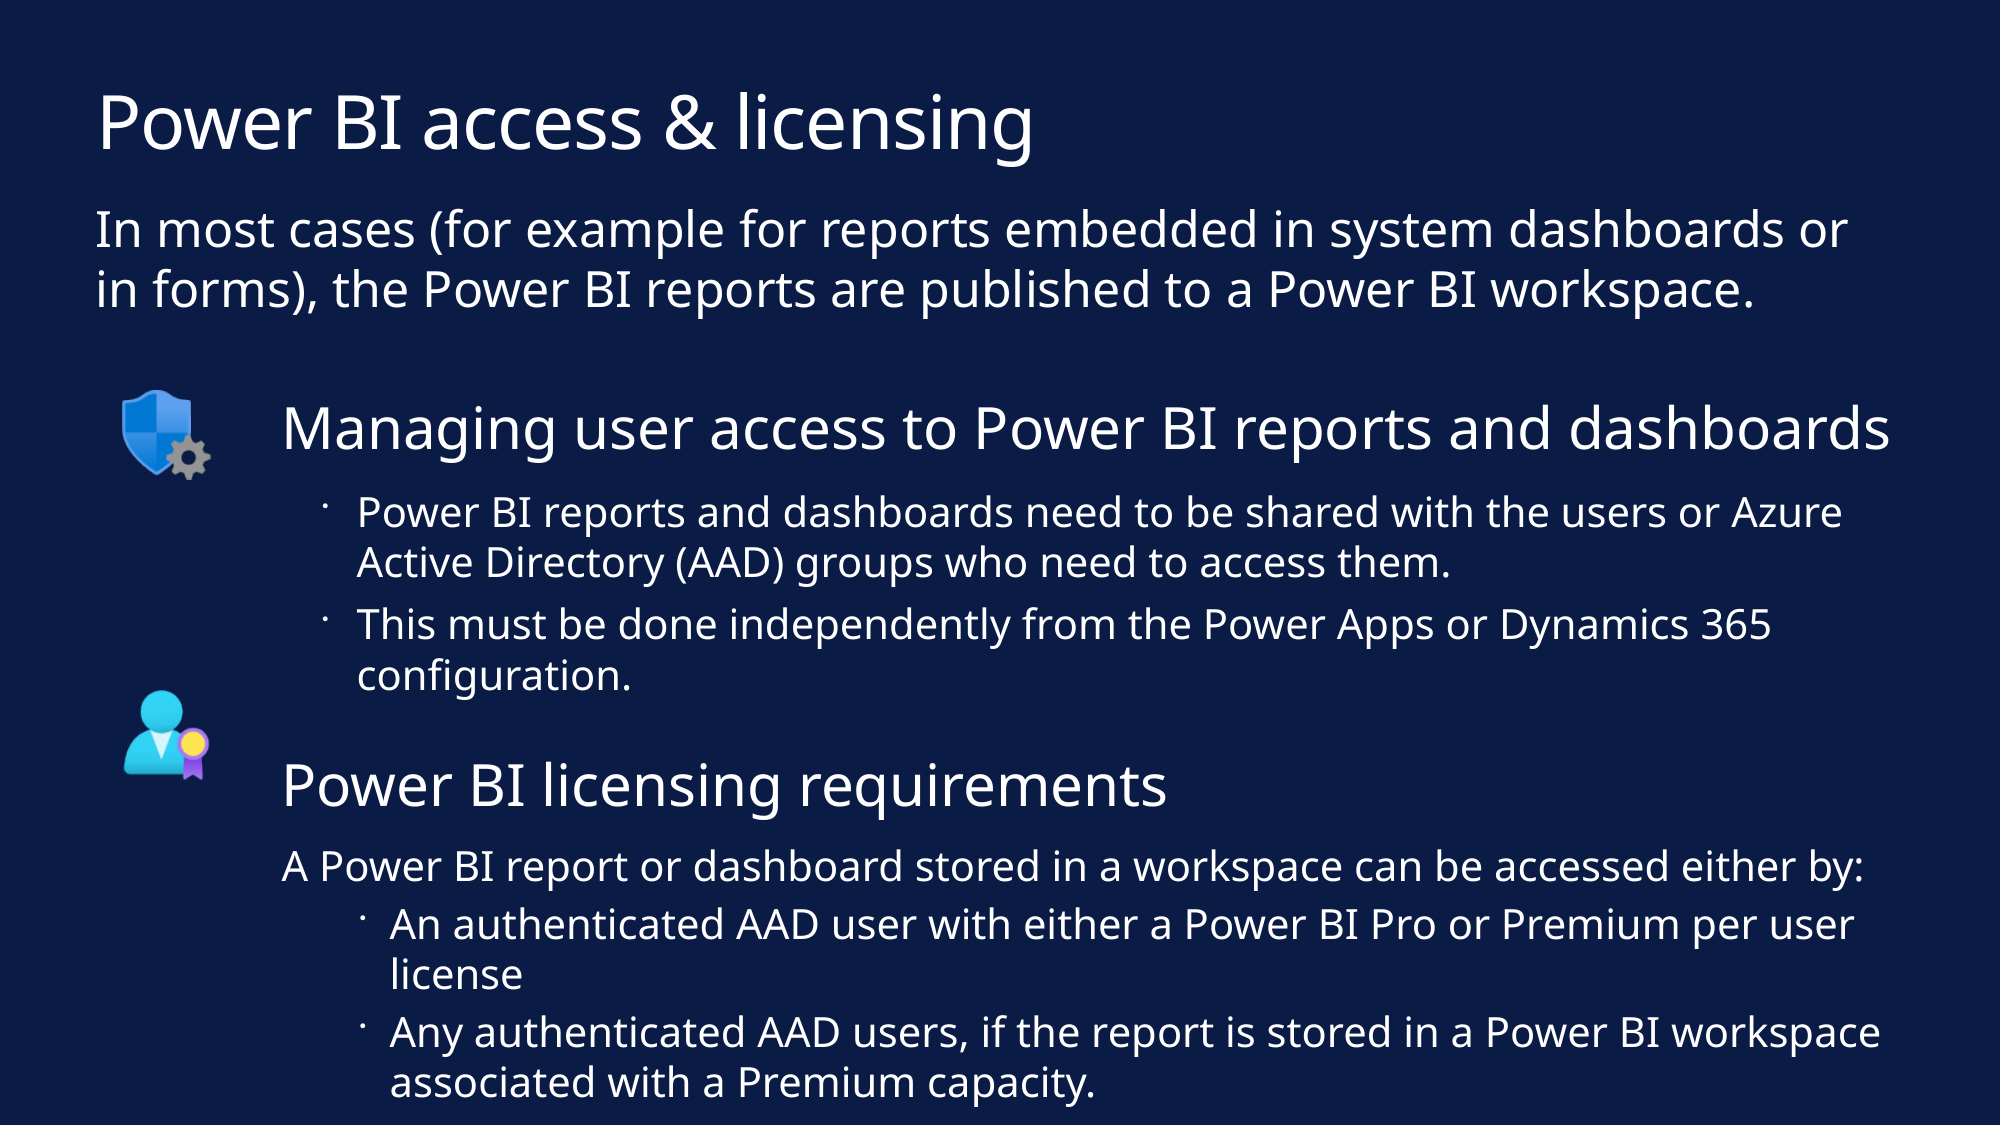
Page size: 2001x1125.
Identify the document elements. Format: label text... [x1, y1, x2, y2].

list Managing user access to Power BI reports and dashboards Power BI reports and dashboards need to be shared with the users or Azure Active Directory (AAD) groups who need to access them. This must be done independently from the Power Apps or Dynamics 365 configuration. Power BI licensing requirements A Power BI report or dashboard stored in a workspace can be accessed either by: An authenticated AAD user with either a Power BI Pro or Premium per user license Any authenticated AAD users, if the report is stored in a Power BI workspace associated with a Premium capacity. [281, 390, 1969, 1017]
picture [121, 690, 211, 780]
text_box In most cases (for example for reports embedded in system dashboards or in forms), the Power BI reports are published to a Power BI workspace. [80, 189, 1920, 325]
picture [121, 390, 211, 480]
title Power BI access & licensing [96, 75, 1904, 166]
